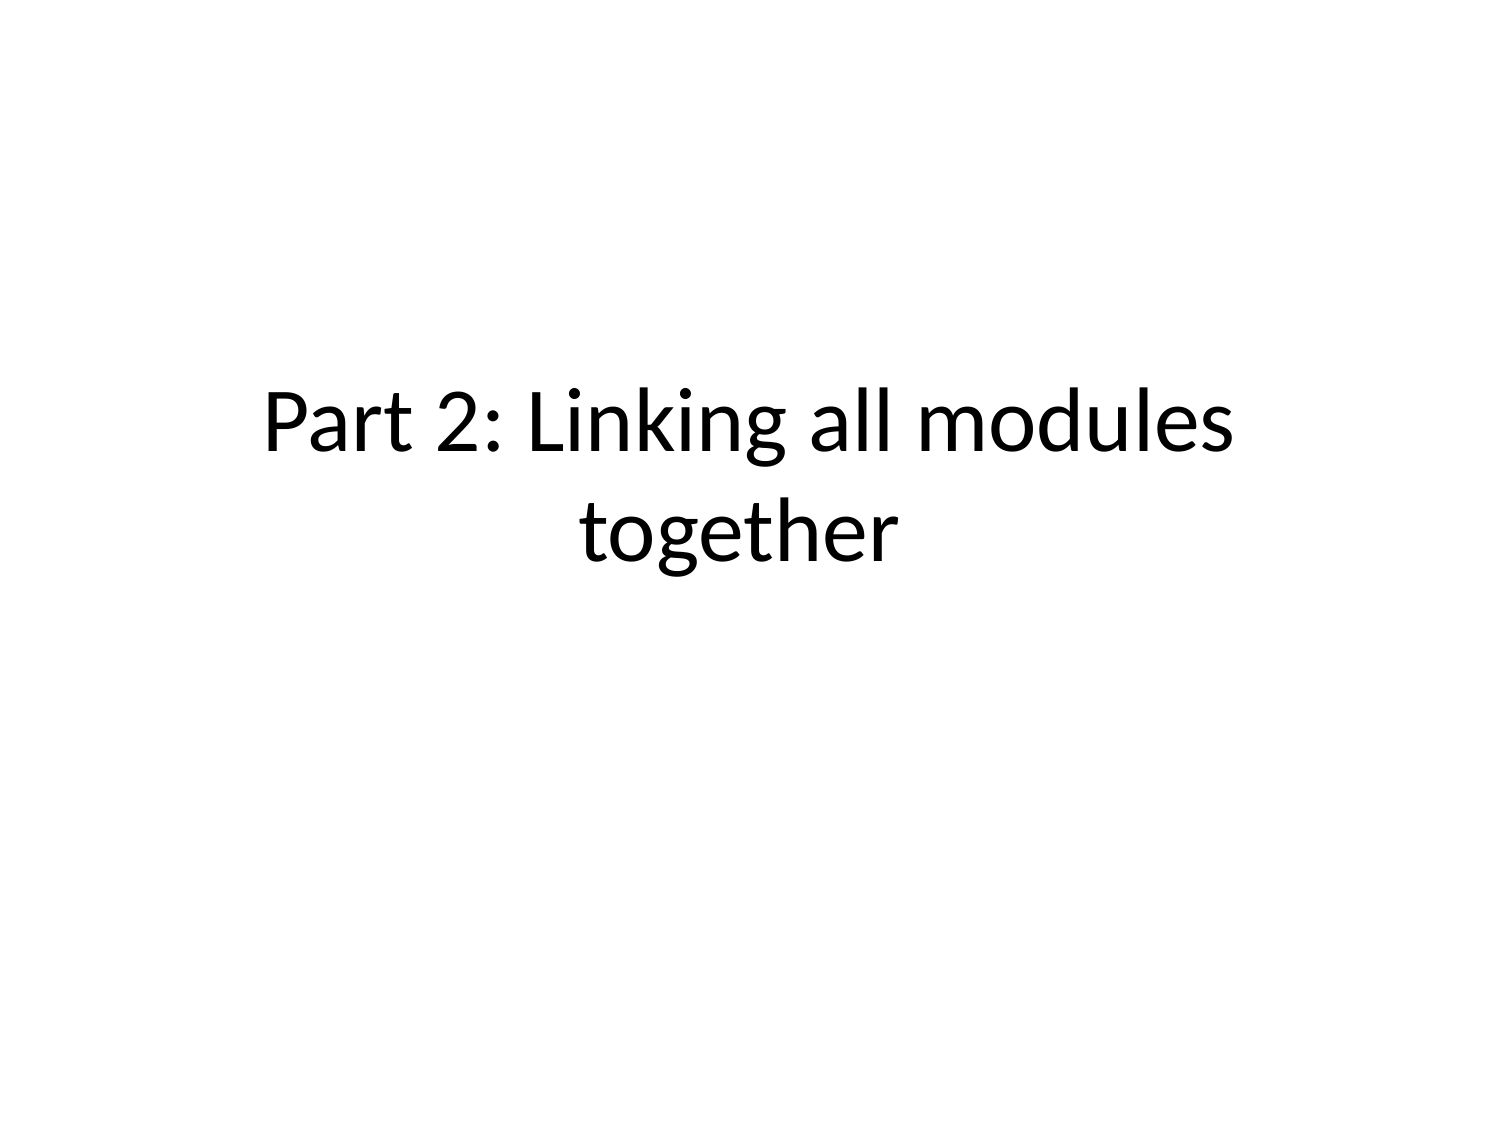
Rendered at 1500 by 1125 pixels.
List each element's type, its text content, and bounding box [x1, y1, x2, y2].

title Part 2: Linking all modules together [112, 349, 1388, 591]
